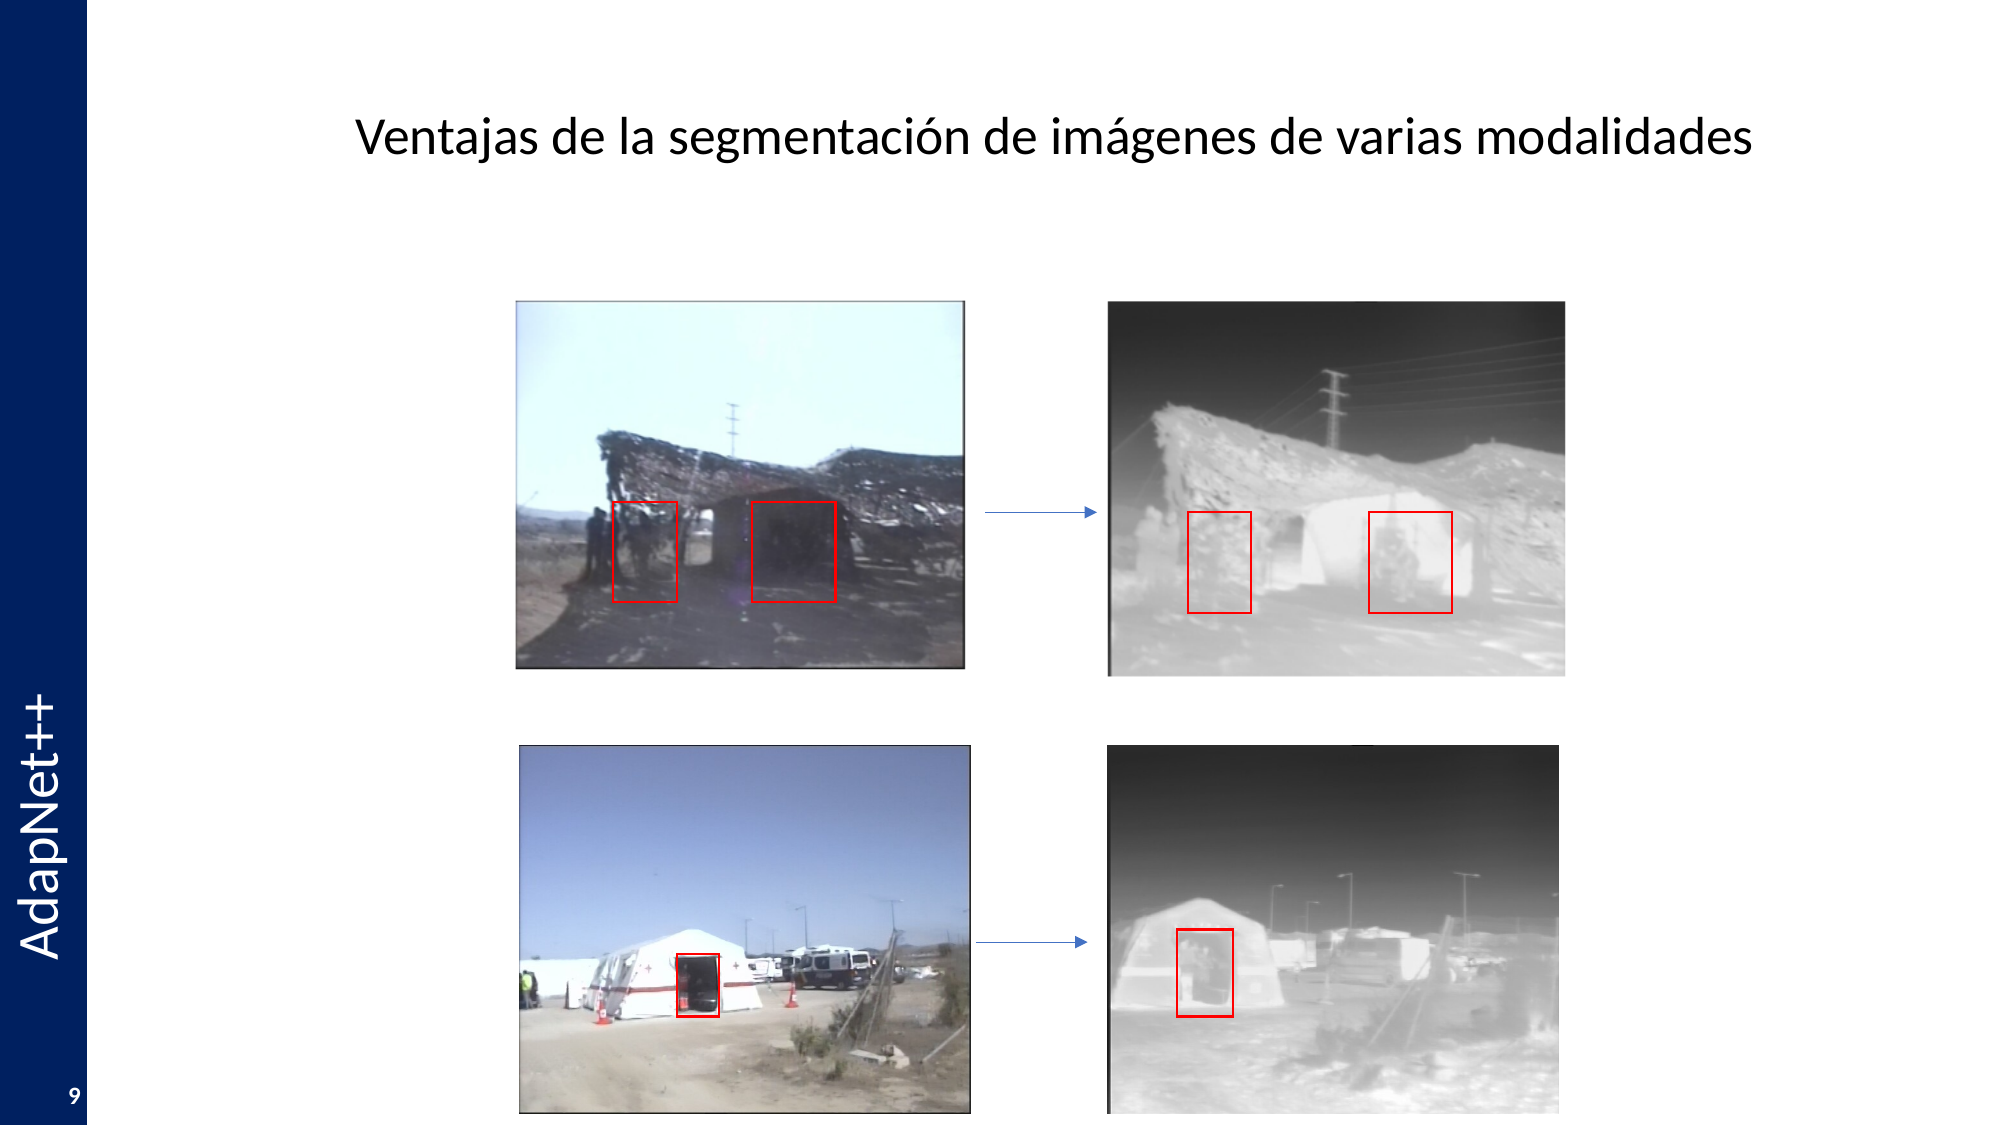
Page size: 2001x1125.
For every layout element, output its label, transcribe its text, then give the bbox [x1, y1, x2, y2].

slide_number 9 [0, 1065, 96, 1125]
picture [469, 265, 1020, 693]
picture [519, 745, 971, 1114]
picture [1107, 745, 1559, 1114]
title Ventajas de la segmentación de imágenes de varias modalidades [340, 99, 1804, 266]
list AdapNet++ [0, 0, 87, 1065]
picture [1031, 266, 1592, 701]
